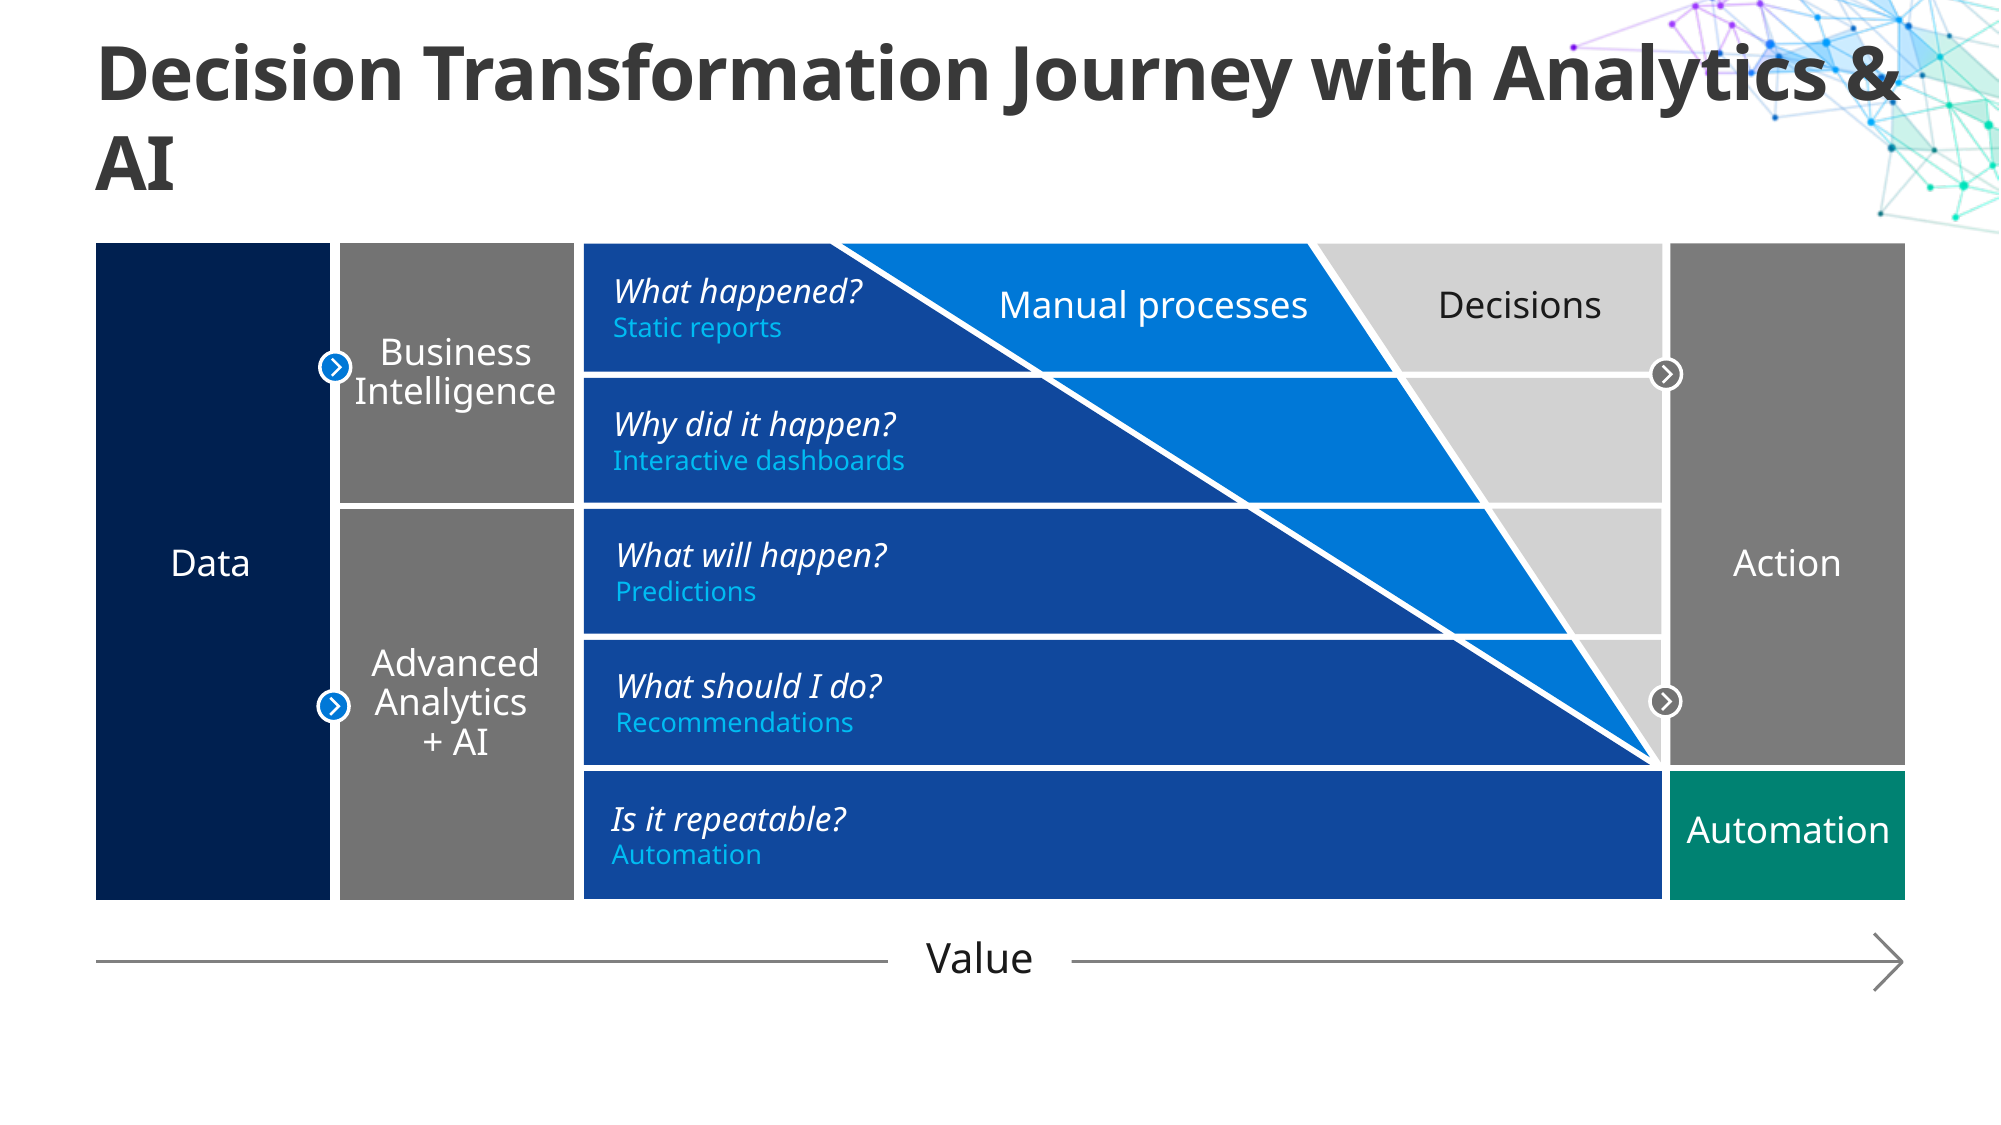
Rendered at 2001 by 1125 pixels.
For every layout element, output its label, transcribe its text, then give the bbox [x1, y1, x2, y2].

text_box [583, 351, 839, 372]
text_box [1052, 377, 1481, 503]
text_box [1315, 241, 1381, 373]
text_box What happened? Static reports [583, 262, 839, 351]
text_box [583, 639, 1650, 765]
text_box What will happen? Predictions [585, 527, 1001, 615]
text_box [95, 930, 1904, 992]
text_box [583, 377, 1238, 503]
text_box [583, 243, 839, 262]
text_box Decision Transformation Journey with Analytics & AI [95, 25, 1381, 206]
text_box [1654, 761, 1910, 901]
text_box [93, 241, 332, 901]
text_box Business Intelligence [339, 243, 574, 503]
text_box [583, 508, 1444, 634]
text_box [1579, 639, 1661, 761]
picture [1381, 0, 1999, 394]
text_box Advanced Analytics + AI [339, 508, 574, 900]
text_box Why did it happen? Interactive dashboards [583, 396, 1026, 484]
text_box [1416, 394, 1662, 503]
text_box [317, 349, 353, 385]
text_box What should I do? Recommendations [585, 658, 1028, 746]
text_box Is it repeatable? Automation [581, 790, 1405, 878]
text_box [316, 688, 352, 724]
text_box [1465, 639, 1651, 758]
text_box [1258, 508, 1492, 634]
text_box [583, 770, 1654, 899]
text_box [1647, 683, 1683, 719]
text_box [839, 241, 1315, 373]
picture [1492, 507, 1663, 635]
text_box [1668, 394, 1907, 761]
